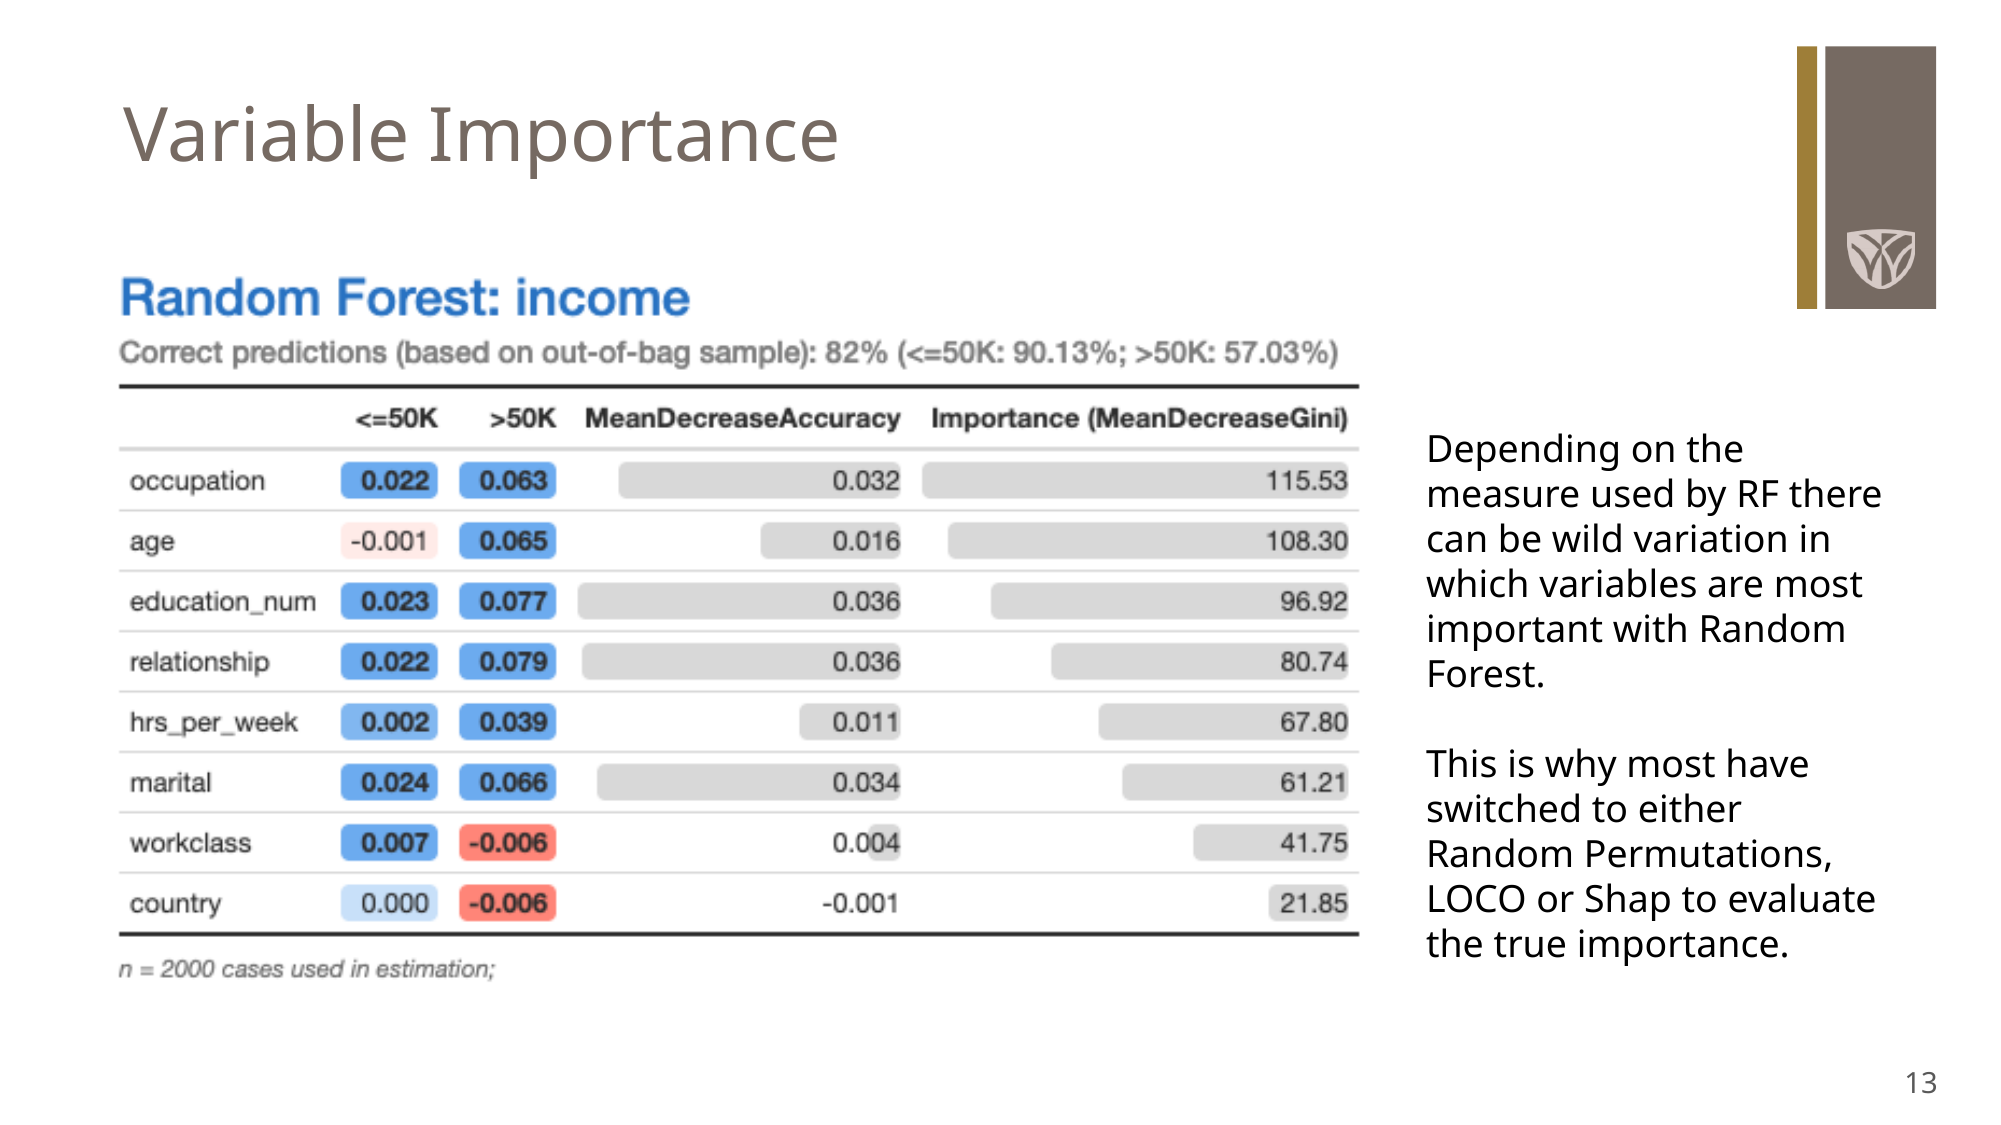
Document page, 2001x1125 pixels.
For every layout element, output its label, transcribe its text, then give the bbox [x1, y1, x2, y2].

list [108, 261, 1393, 1008]
title Variable Importance [109, 79, 1762, 263]
slide_number 13 [1831, 1054, 1953, 1115]
text_box Depending on the measure used by RF there can be wild variation in which variables are most important with Random Forest. This is why most have switched to either Random Permutations, LOCO or Shap to evaluate the true importance. [1411, 417, 1909, 973]
